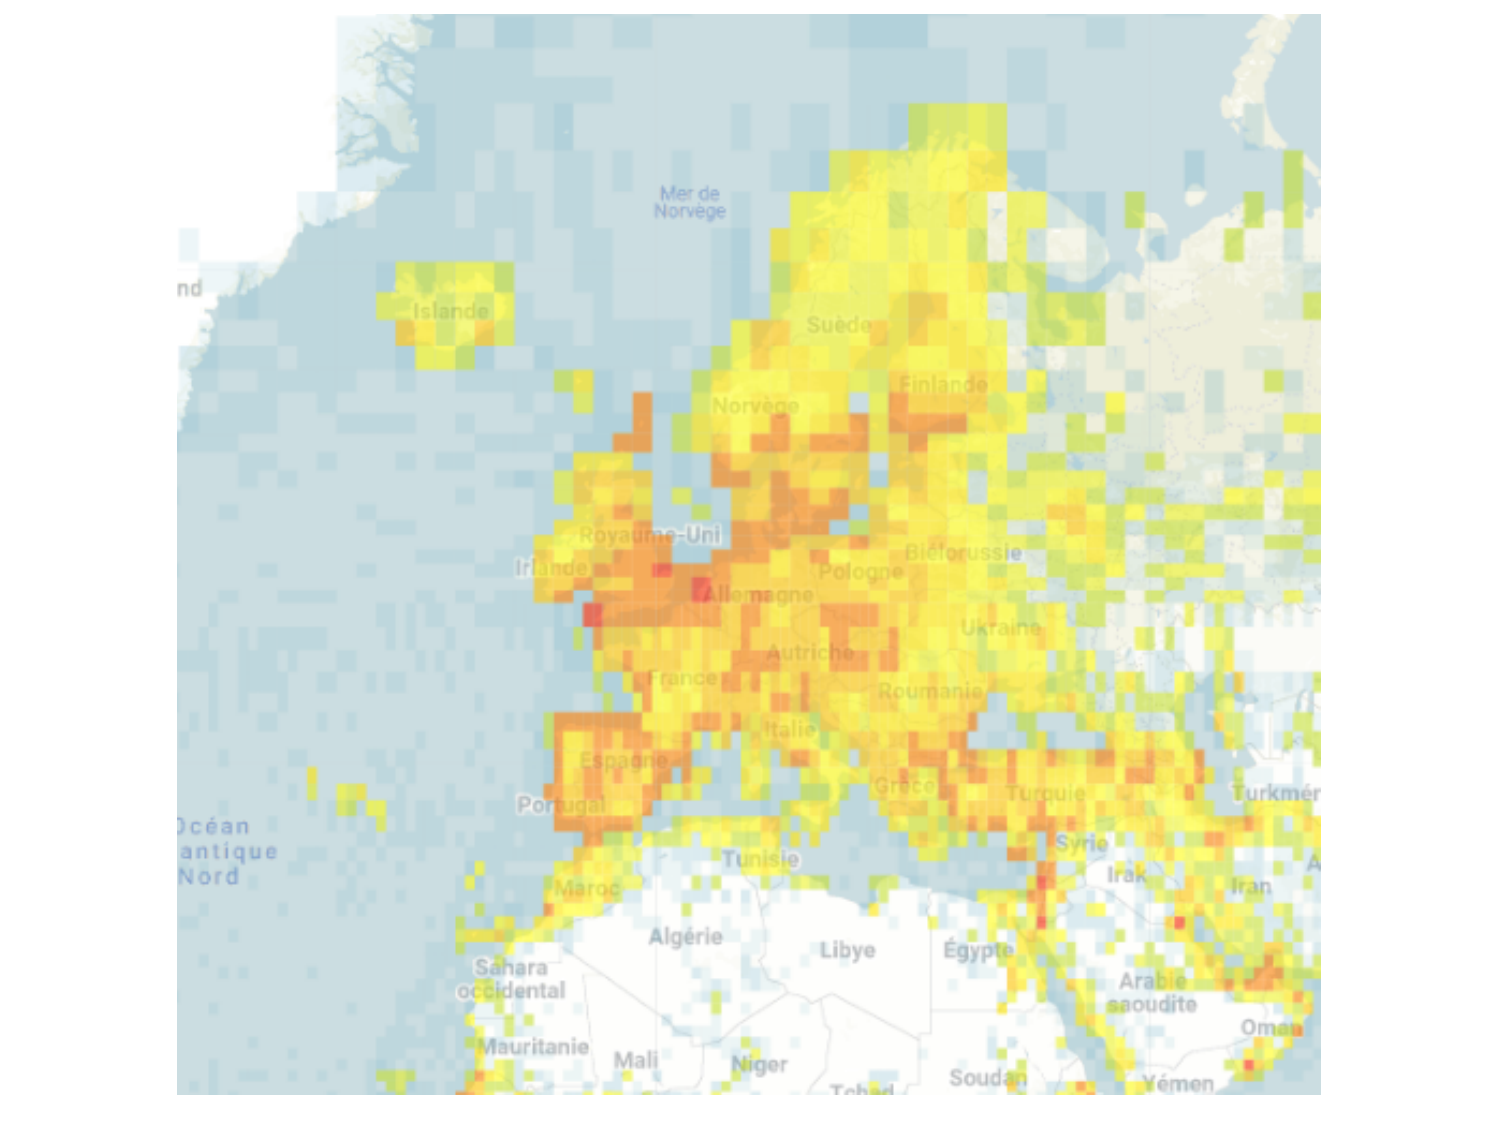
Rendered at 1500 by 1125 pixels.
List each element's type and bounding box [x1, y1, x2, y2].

picture [177, 14, 1321, 1095]
